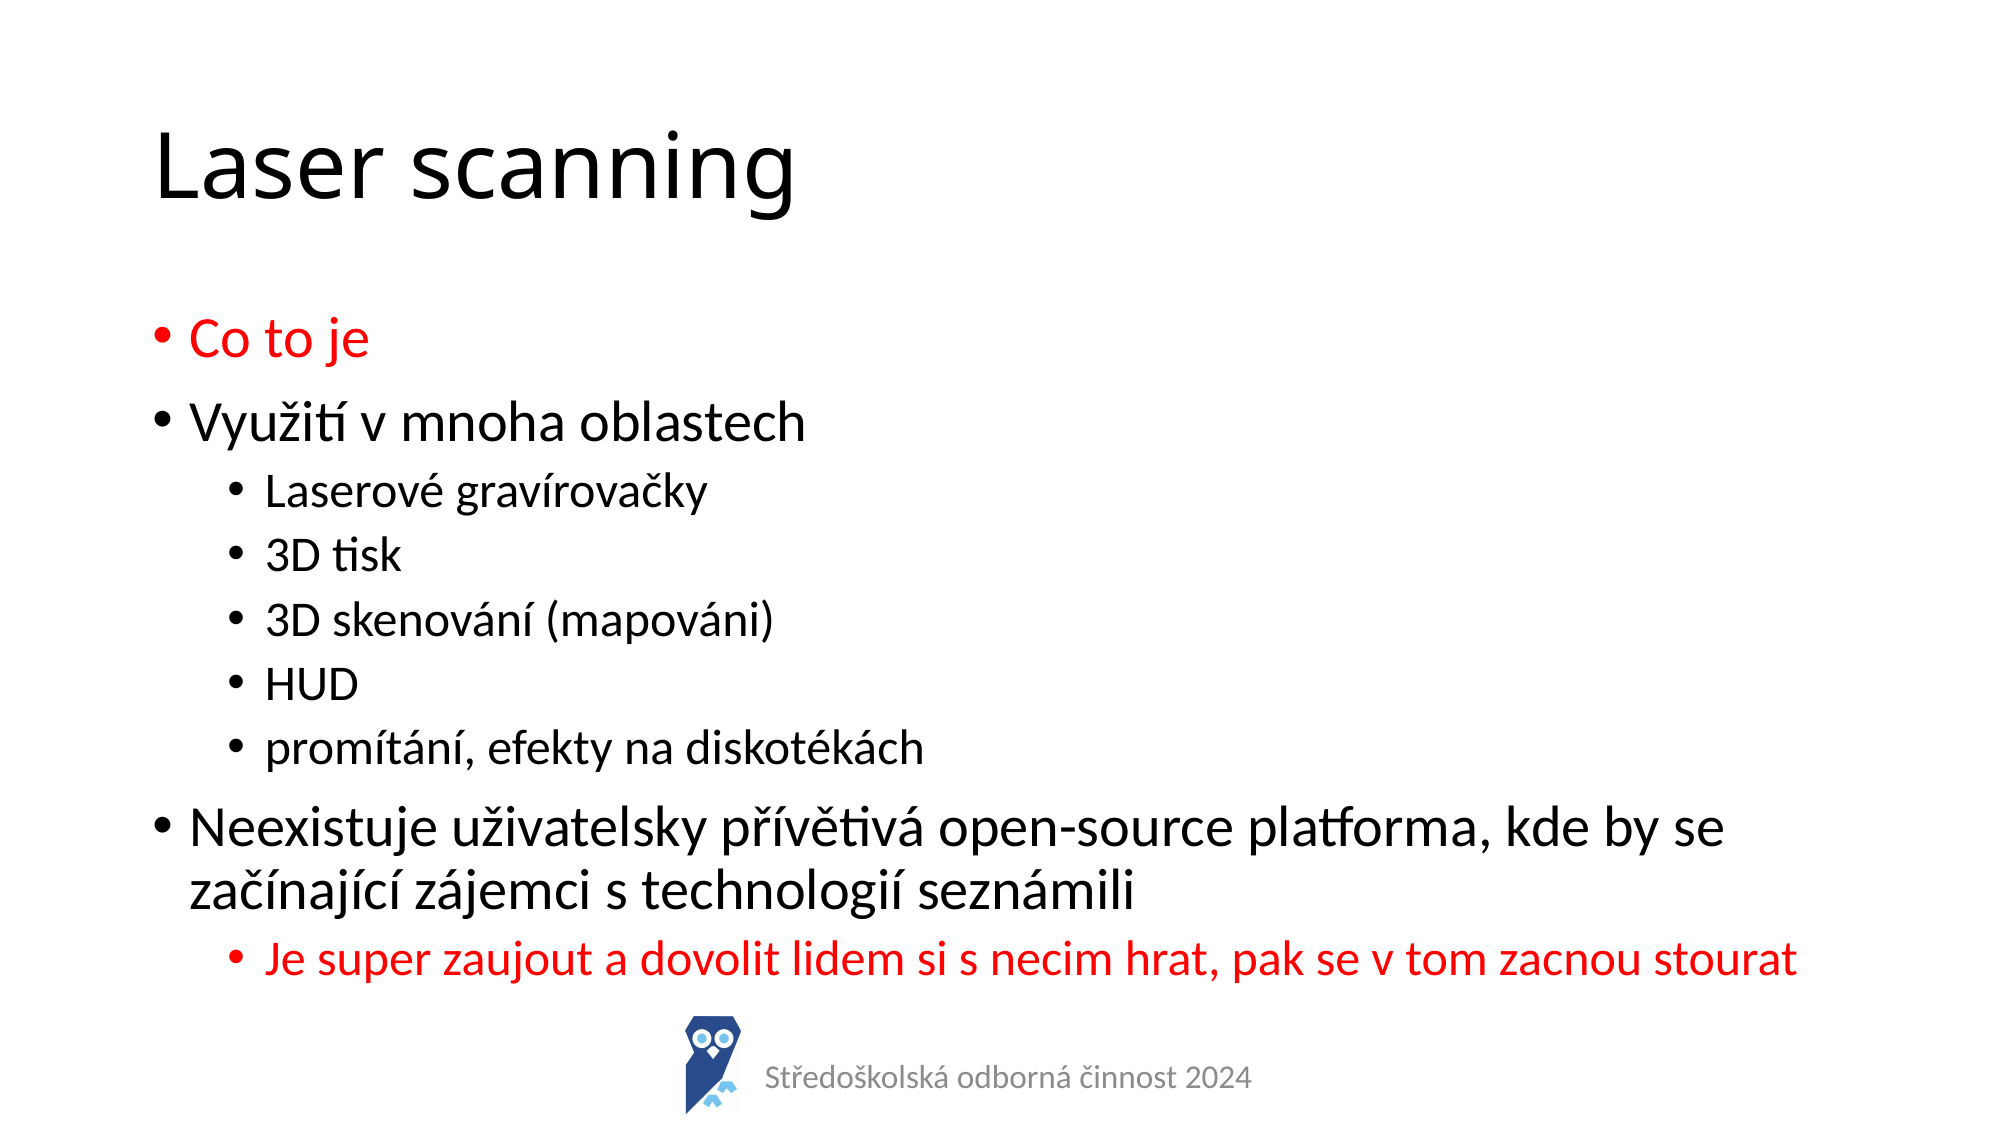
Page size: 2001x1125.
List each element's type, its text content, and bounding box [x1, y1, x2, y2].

picture [685, 1016, 741, 1114]
footer Středoškolská odborná činnost 2024 [748, 1044, 1269, 1105]
title Laser scanning [137, 59, 1863, 278]
list Co to je Využití v mnoha oblastech Laserové gravírovačky 3D tisk 3D skenování (mapováni) HUD promítání, efekty na diskotékách Neexistuje uživatelsky přívětivá open-source platforma, kde by se začínající zájemci s technologií seznámili Je super zaujout a dovolit lidem si s necim hrat, pak se v tom zacnou stourat [137, 299, 1863, 1014]
